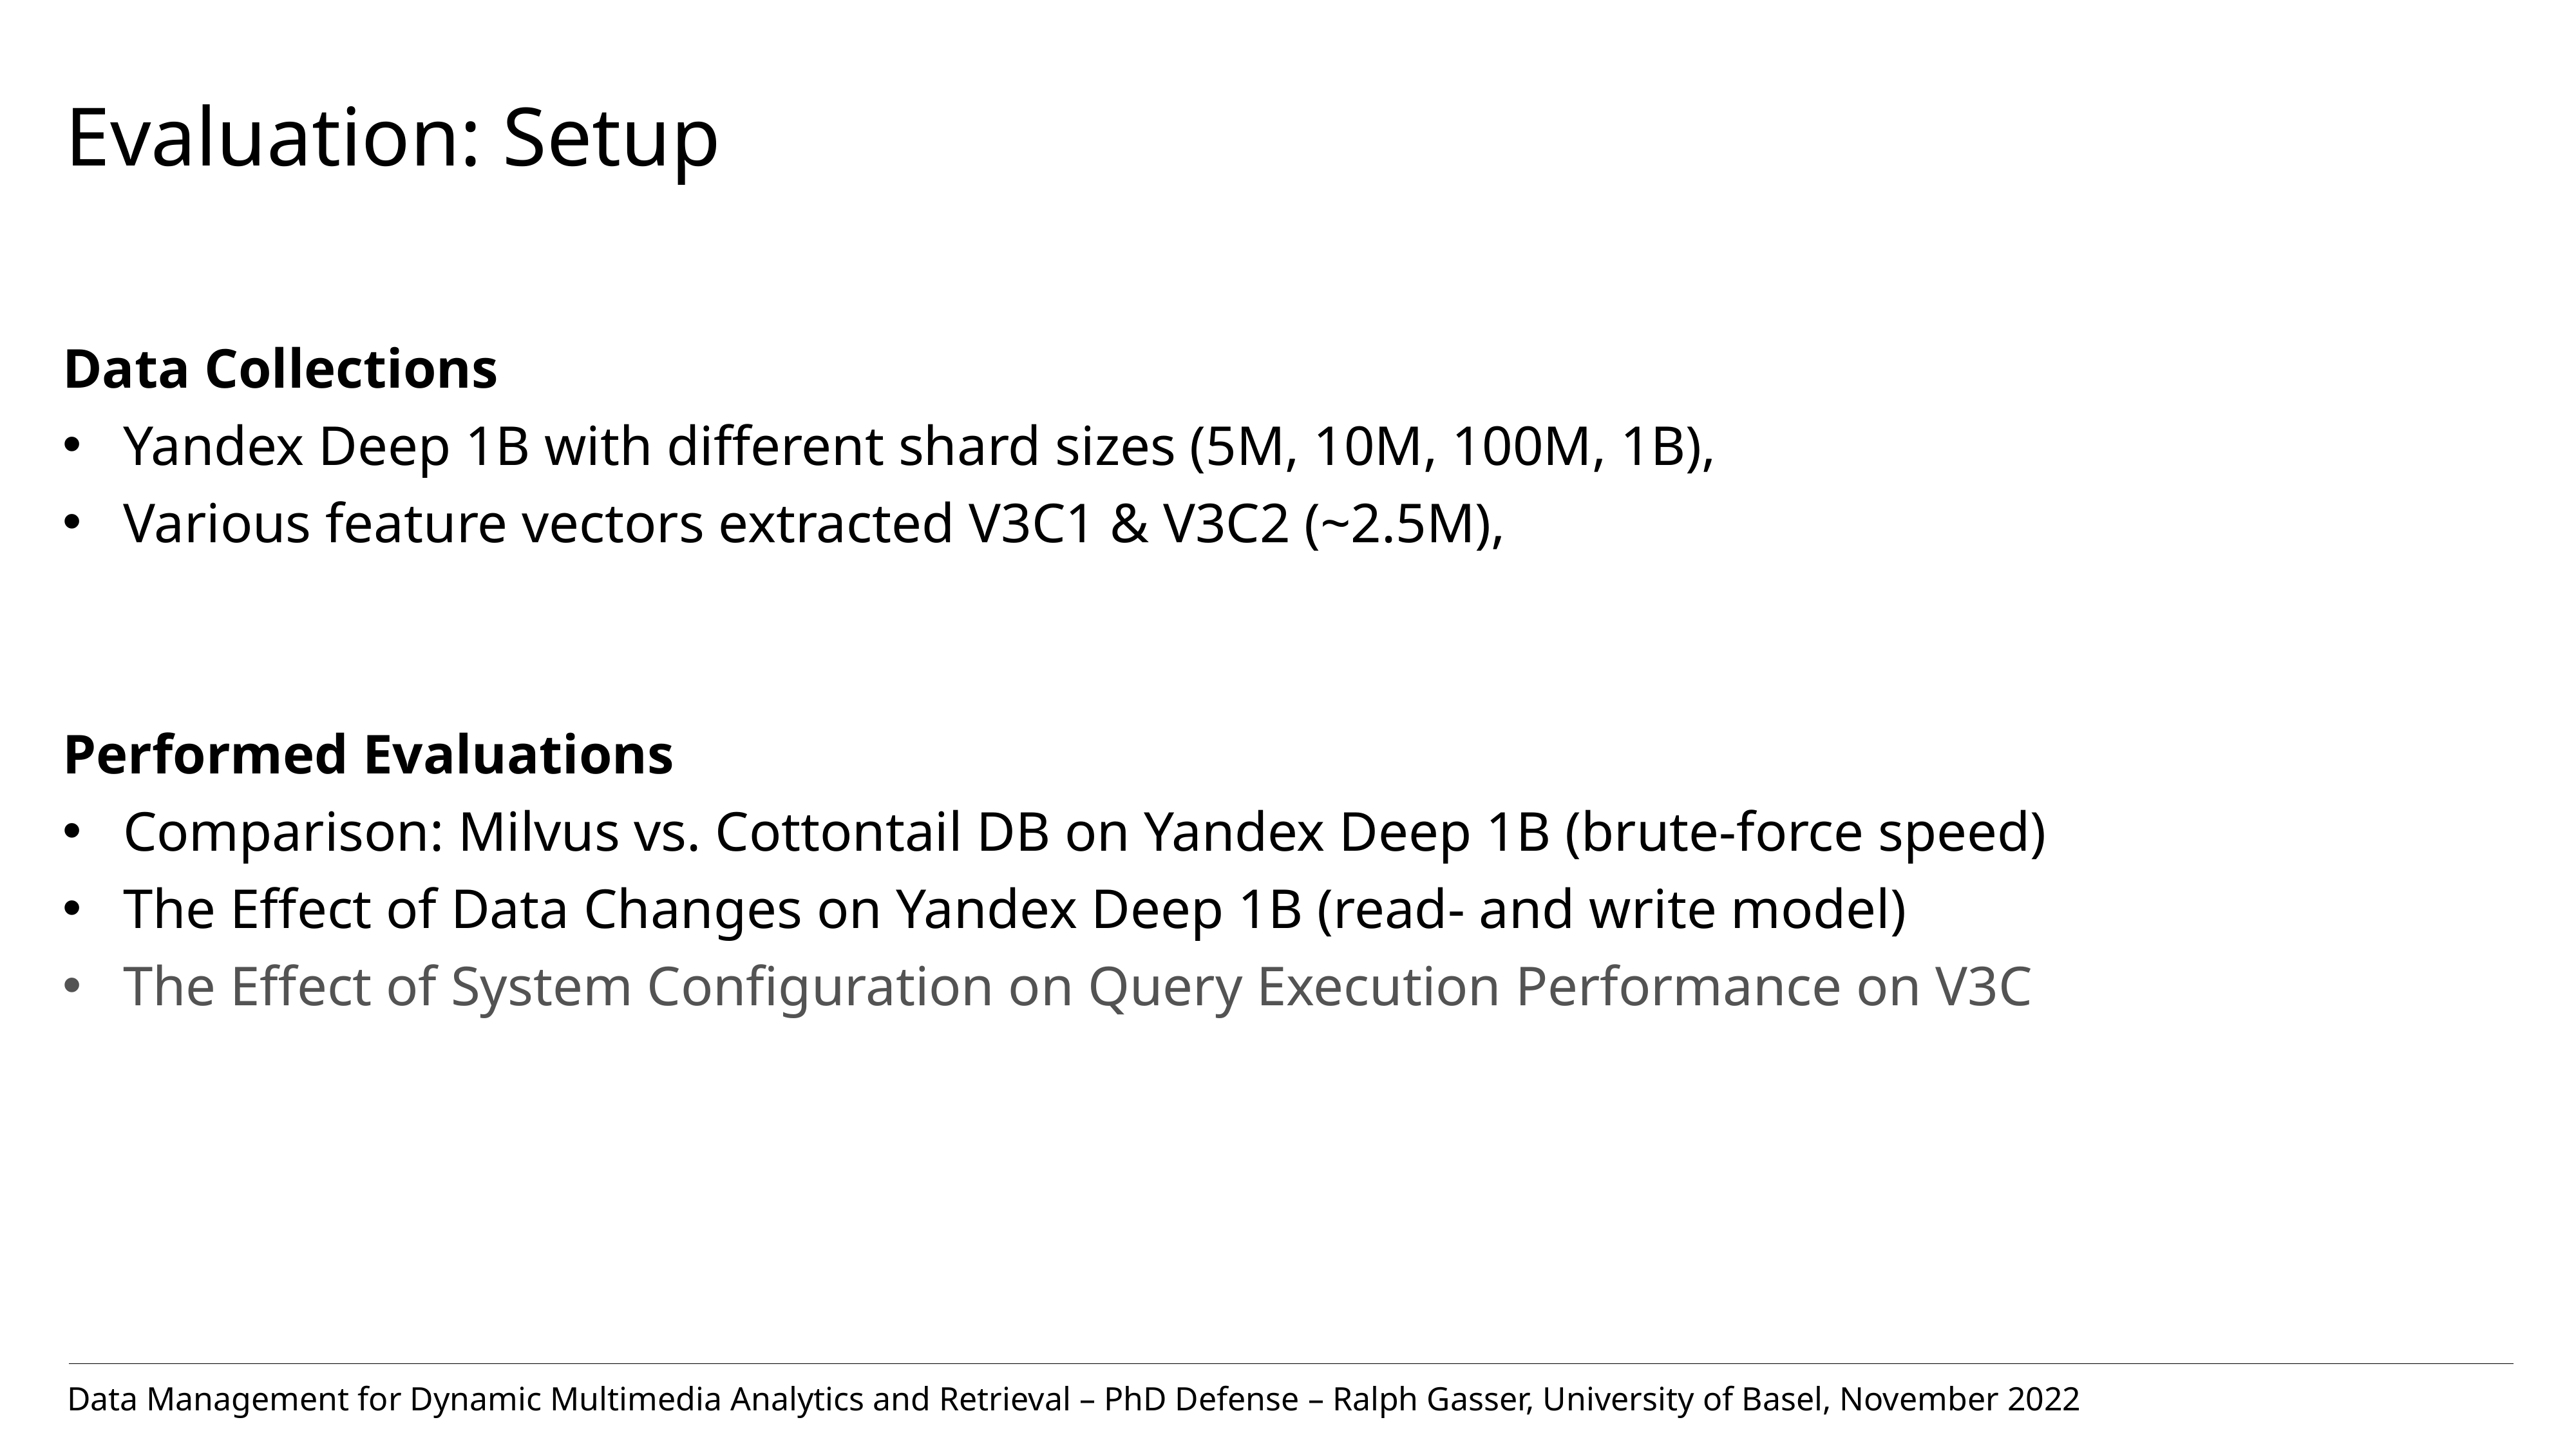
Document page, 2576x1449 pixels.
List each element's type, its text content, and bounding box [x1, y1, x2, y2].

title Evaluation: Setup [65, 85, 2511, 322]
